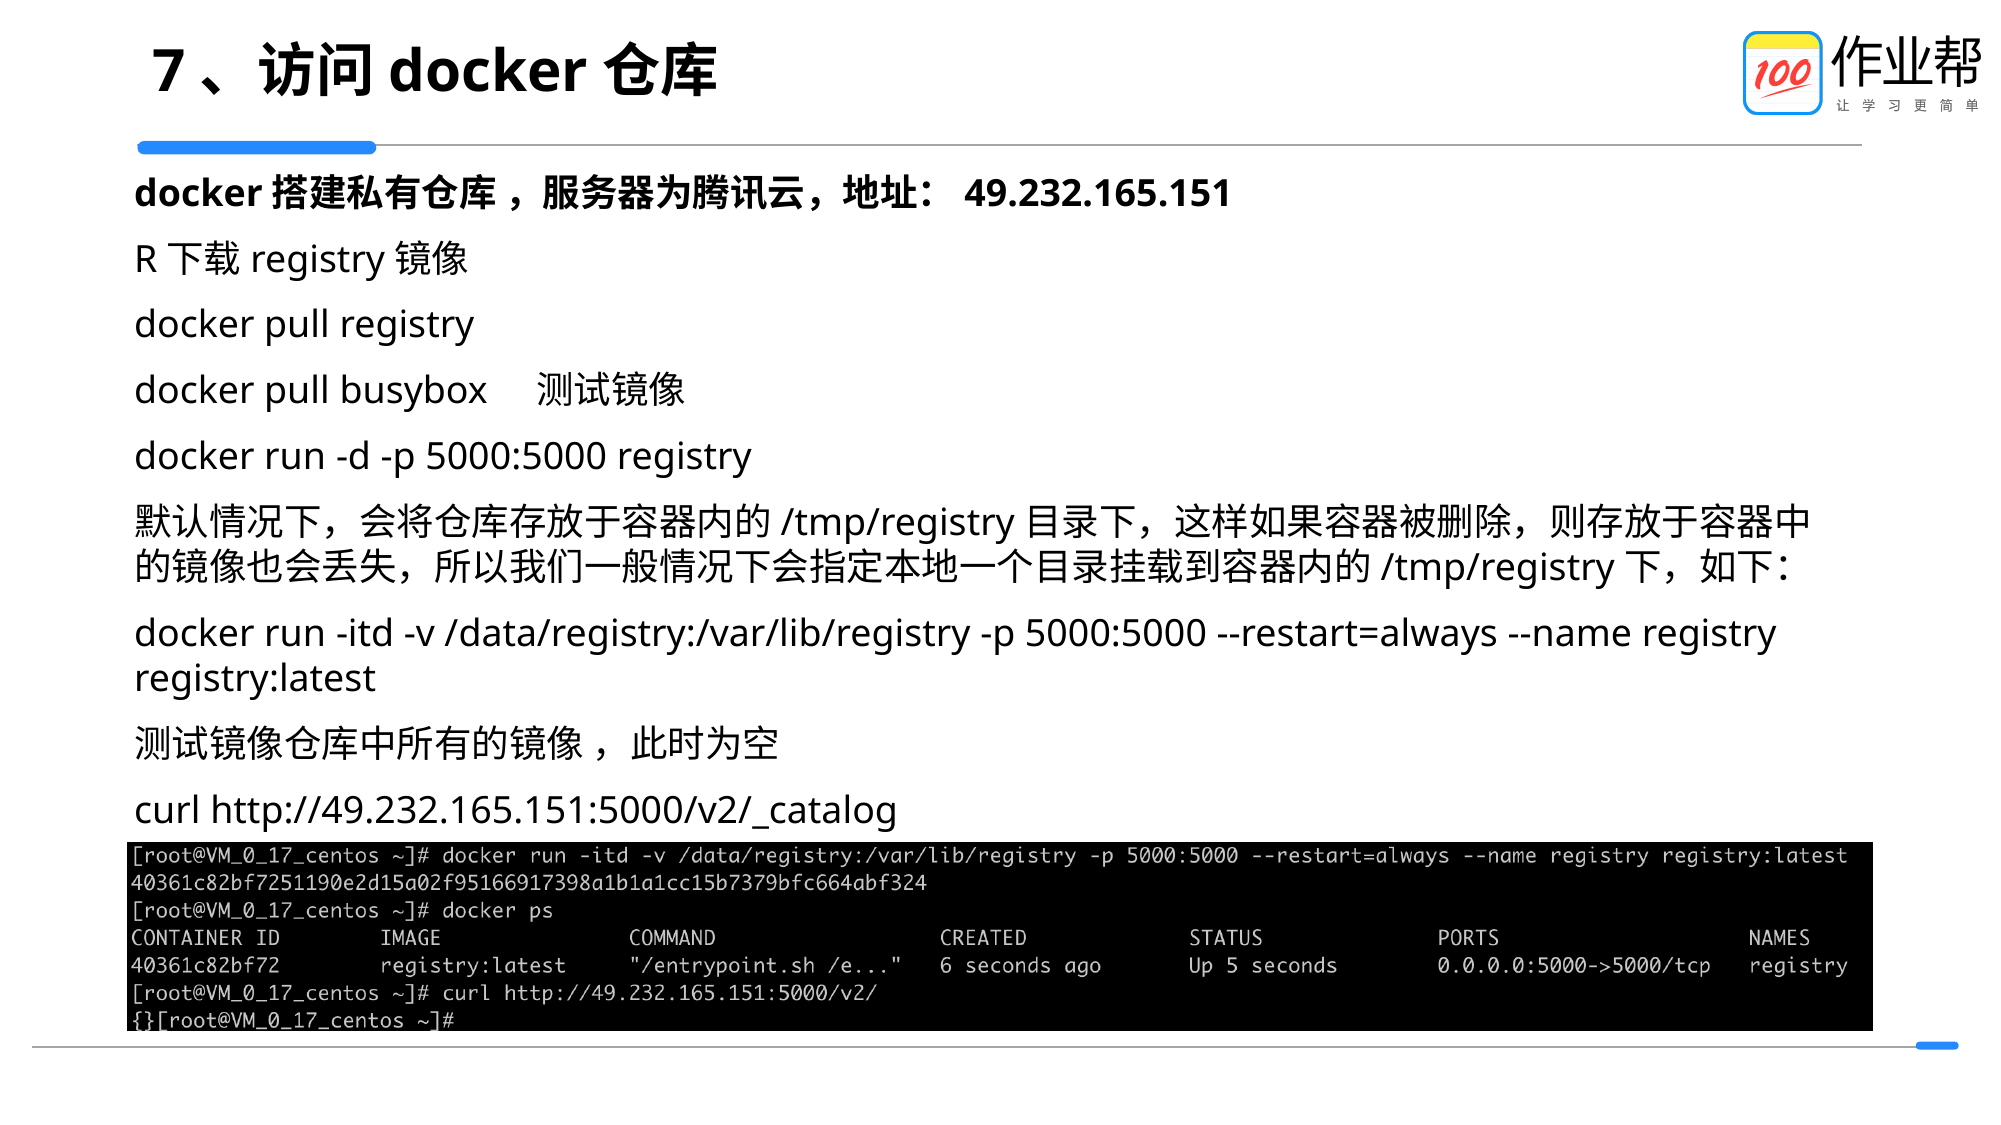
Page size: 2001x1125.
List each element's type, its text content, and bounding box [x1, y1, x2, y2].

picture [1743, 31, 1981, 115]
picture [127, 842, 1873, 1031]
list docker搭建私有仓库 ，服务器为腾讯云，地址：49.232.165.151 R下载registry镜像 docker pull registry docker pull busybox 测试镜像 docker run -d -p 5000:5000 registry 默认情况下，会将仓库存放于容器内的/tmp/registry目录下，这样如果容器被删除，则存放于容器中的镜像也会丢失，所以我们一般情况下会指定本地一个目录挂载到容器内的/tmp/registry下，如下： docker run -itd -v /data/registry:/var/lib/registry -p 5000:5000 --restart=always --name registry registry:latest 测试镜像仓库中所有的镜像 ，此时为空 curl http://49.232.165.151:5000/v2/_catalog [119, 161, 1863, 1014]
title 7、访问docker仓库 [137, 22, 1728, 124]
